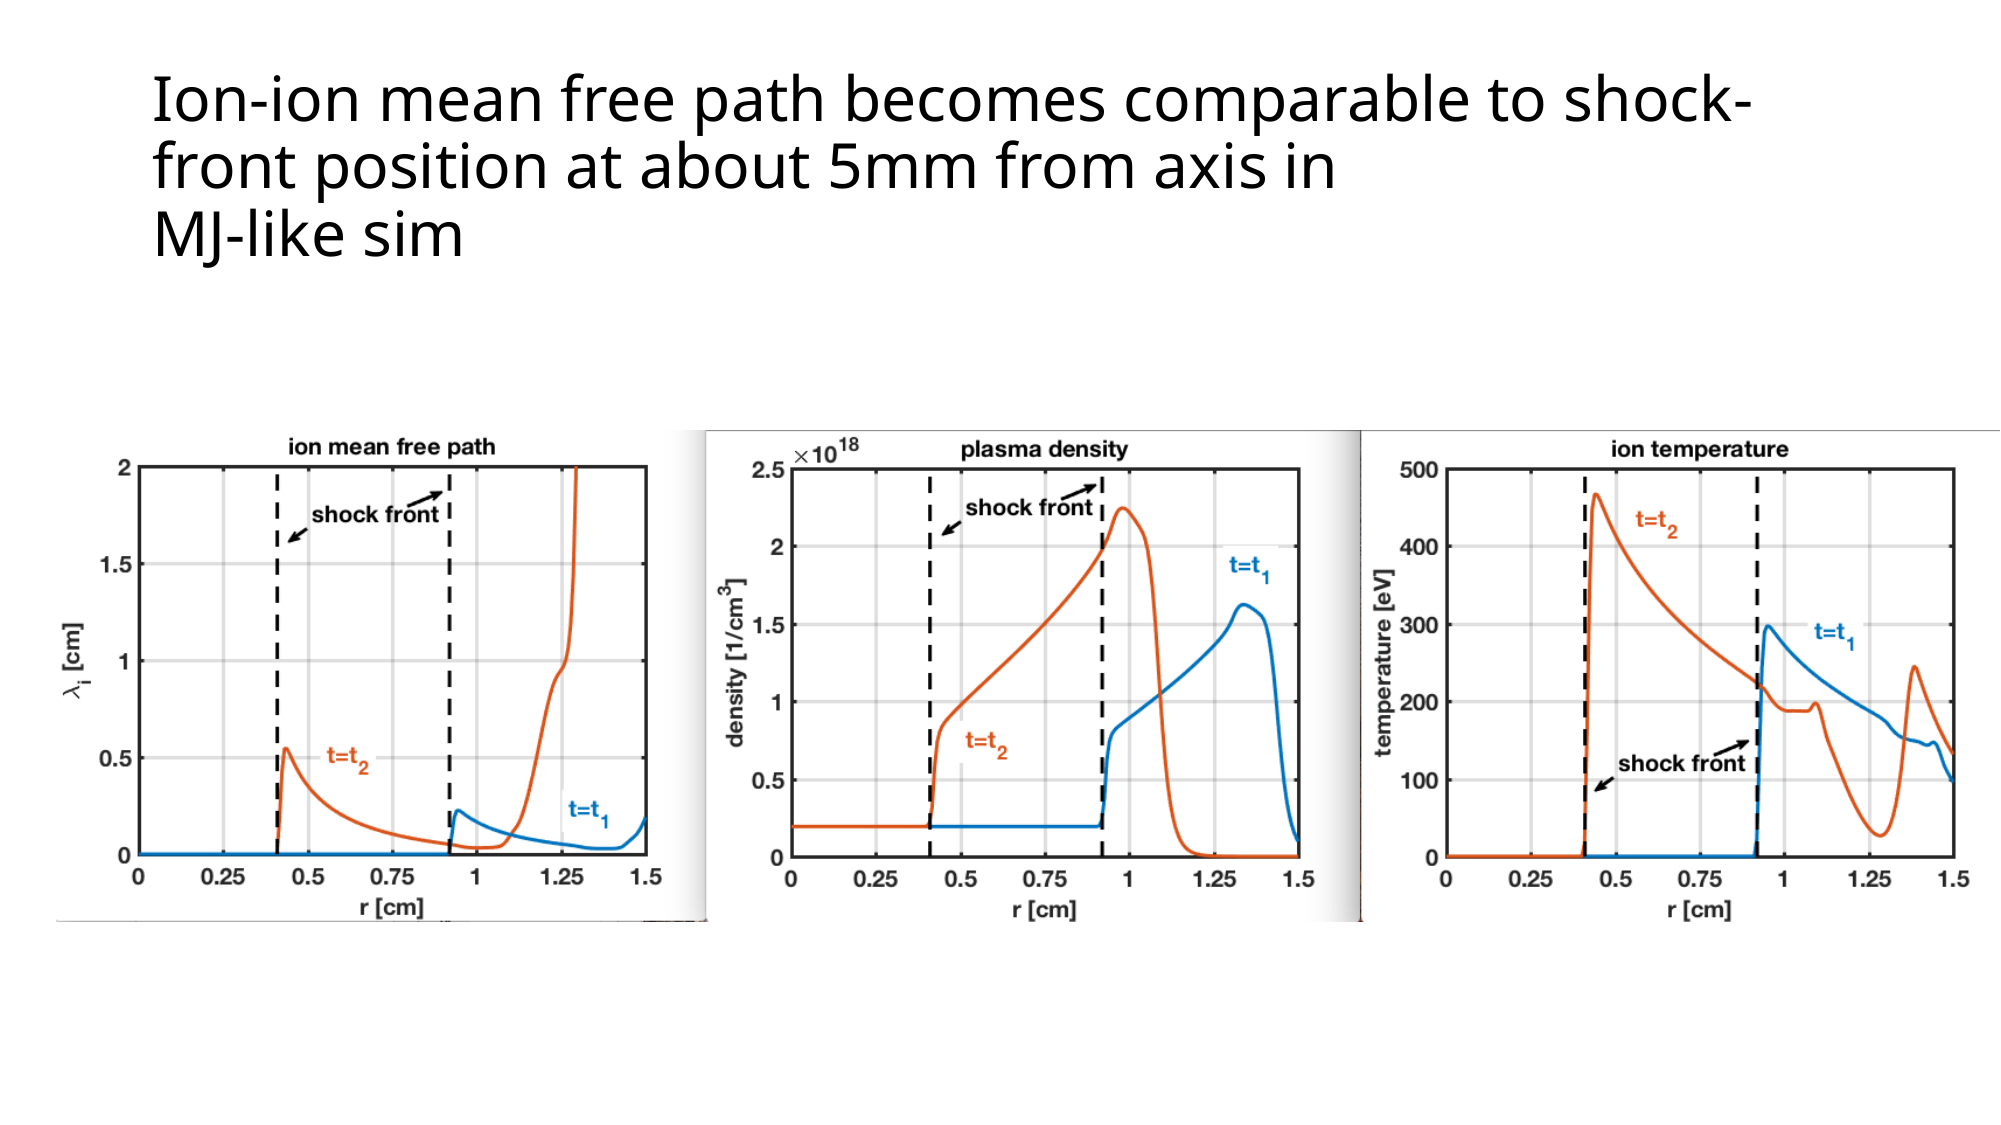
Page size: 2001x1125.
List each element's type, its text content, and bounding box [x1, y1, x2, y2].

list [56, 430, 2000, 923]
title Ion-ion mean free path becomes comparable to shock-front position at about 5mm from axis in MJ-like sim [137, 59, 1863, 278]
